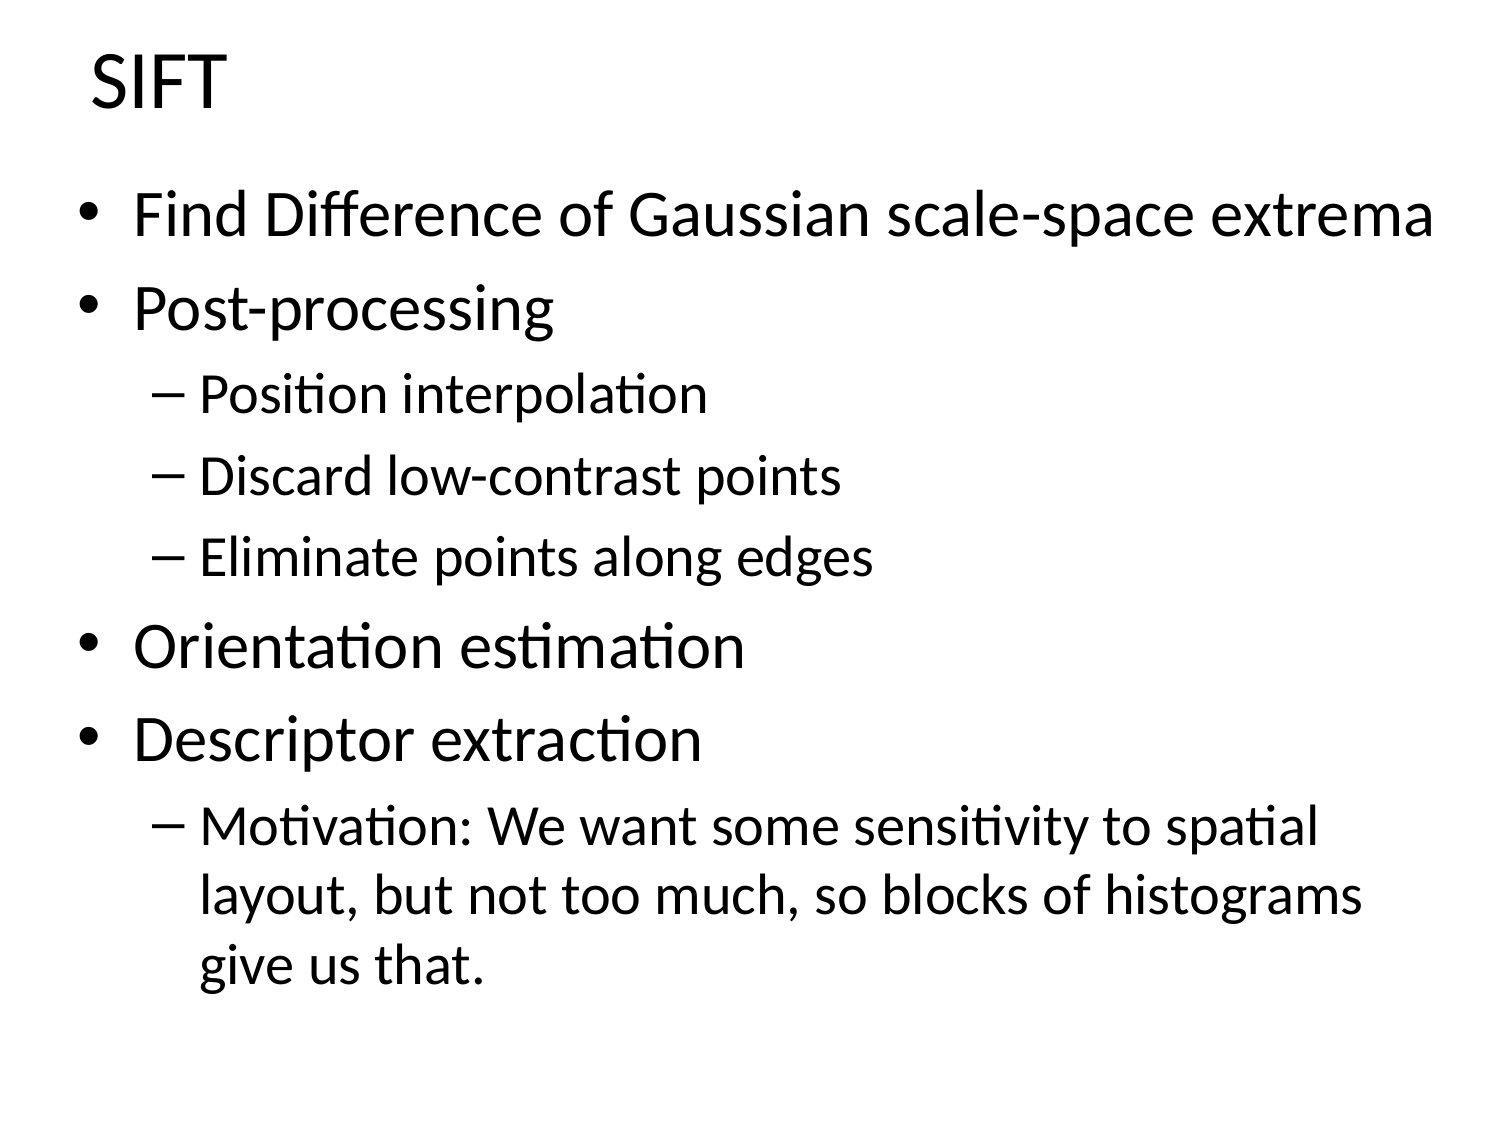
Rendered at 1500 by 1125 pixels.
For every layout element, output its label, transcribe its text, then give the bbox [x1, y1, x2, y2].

list Find Difference of Gaussian scale-space extrema Post-processing Position interpolation Discard low-contrast points Eliminate points along edges Orientation estimation Descriptor extraction Motivation: We want some sensitivity to spatial layout, but not too much, so blocks of histograms give us that. [62, 162, 1476, 1051]
title SIFT [74, 0, 1426, 151]
